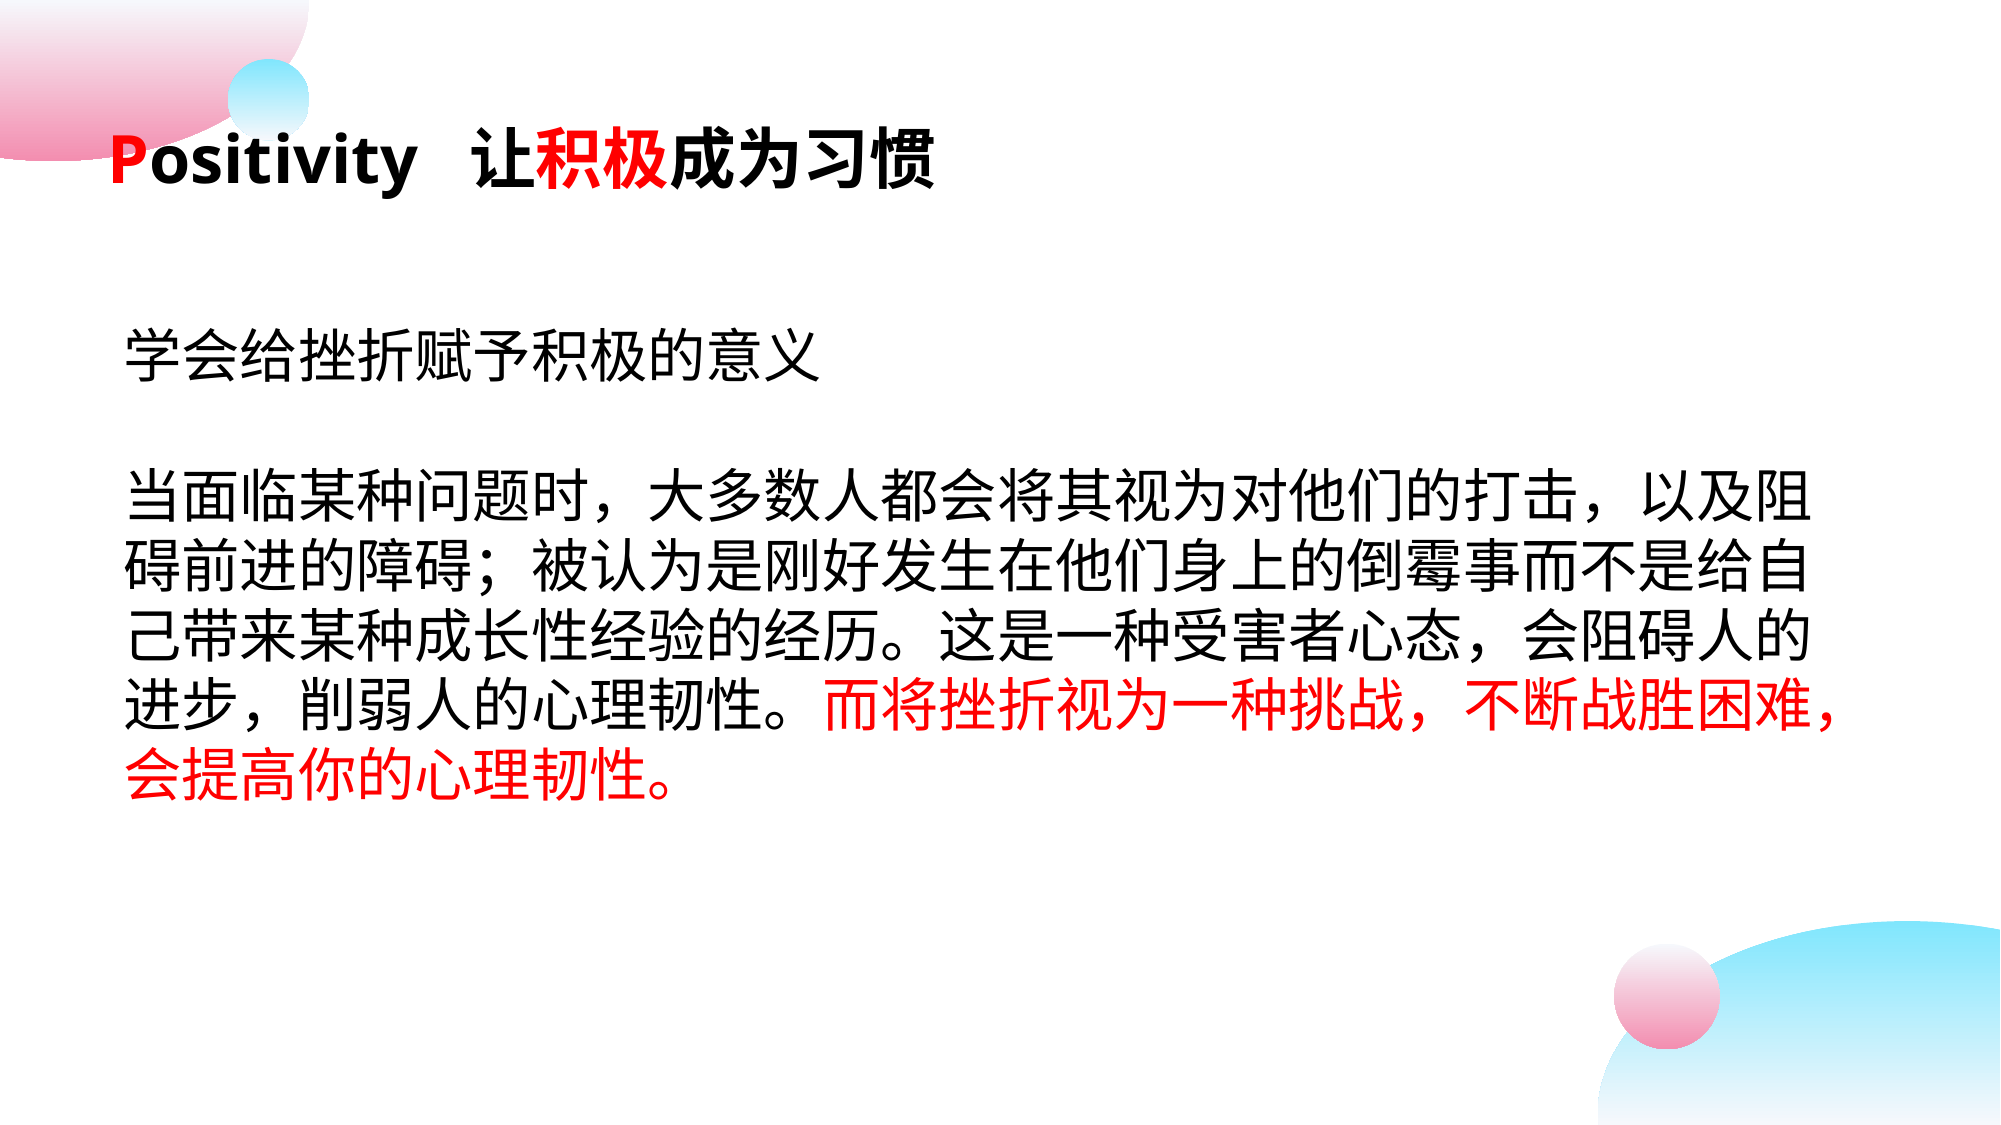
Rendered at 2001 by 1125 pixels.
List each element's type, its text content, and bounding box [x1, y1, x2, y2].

text_box 学会给挫折赋予积极的意义 当面临某种问题时，大多数人都会将其视为对他们的打击，以及阻碍前进的障碍；被认为是刚好发生在他们身上的倒霉事而不是给自己带来某种成长性经验的经历。这是一种受害者心态，会阻碍人的进步，削弱人的心理韧性。而将挫折视为一种挑战，不断战胜困难，会提高你的心理韧性。 [108, 311, 1884, 816]
text_box [1613, 942, 1721, 1051]
text_box Positivity 让积极成为习惯 [92, 109, 1062, 205]
text_box [226, 57, 311, 109]
text_box [1596, 920, 2000, 1125]
text_box [0, 0, 311, 162]
